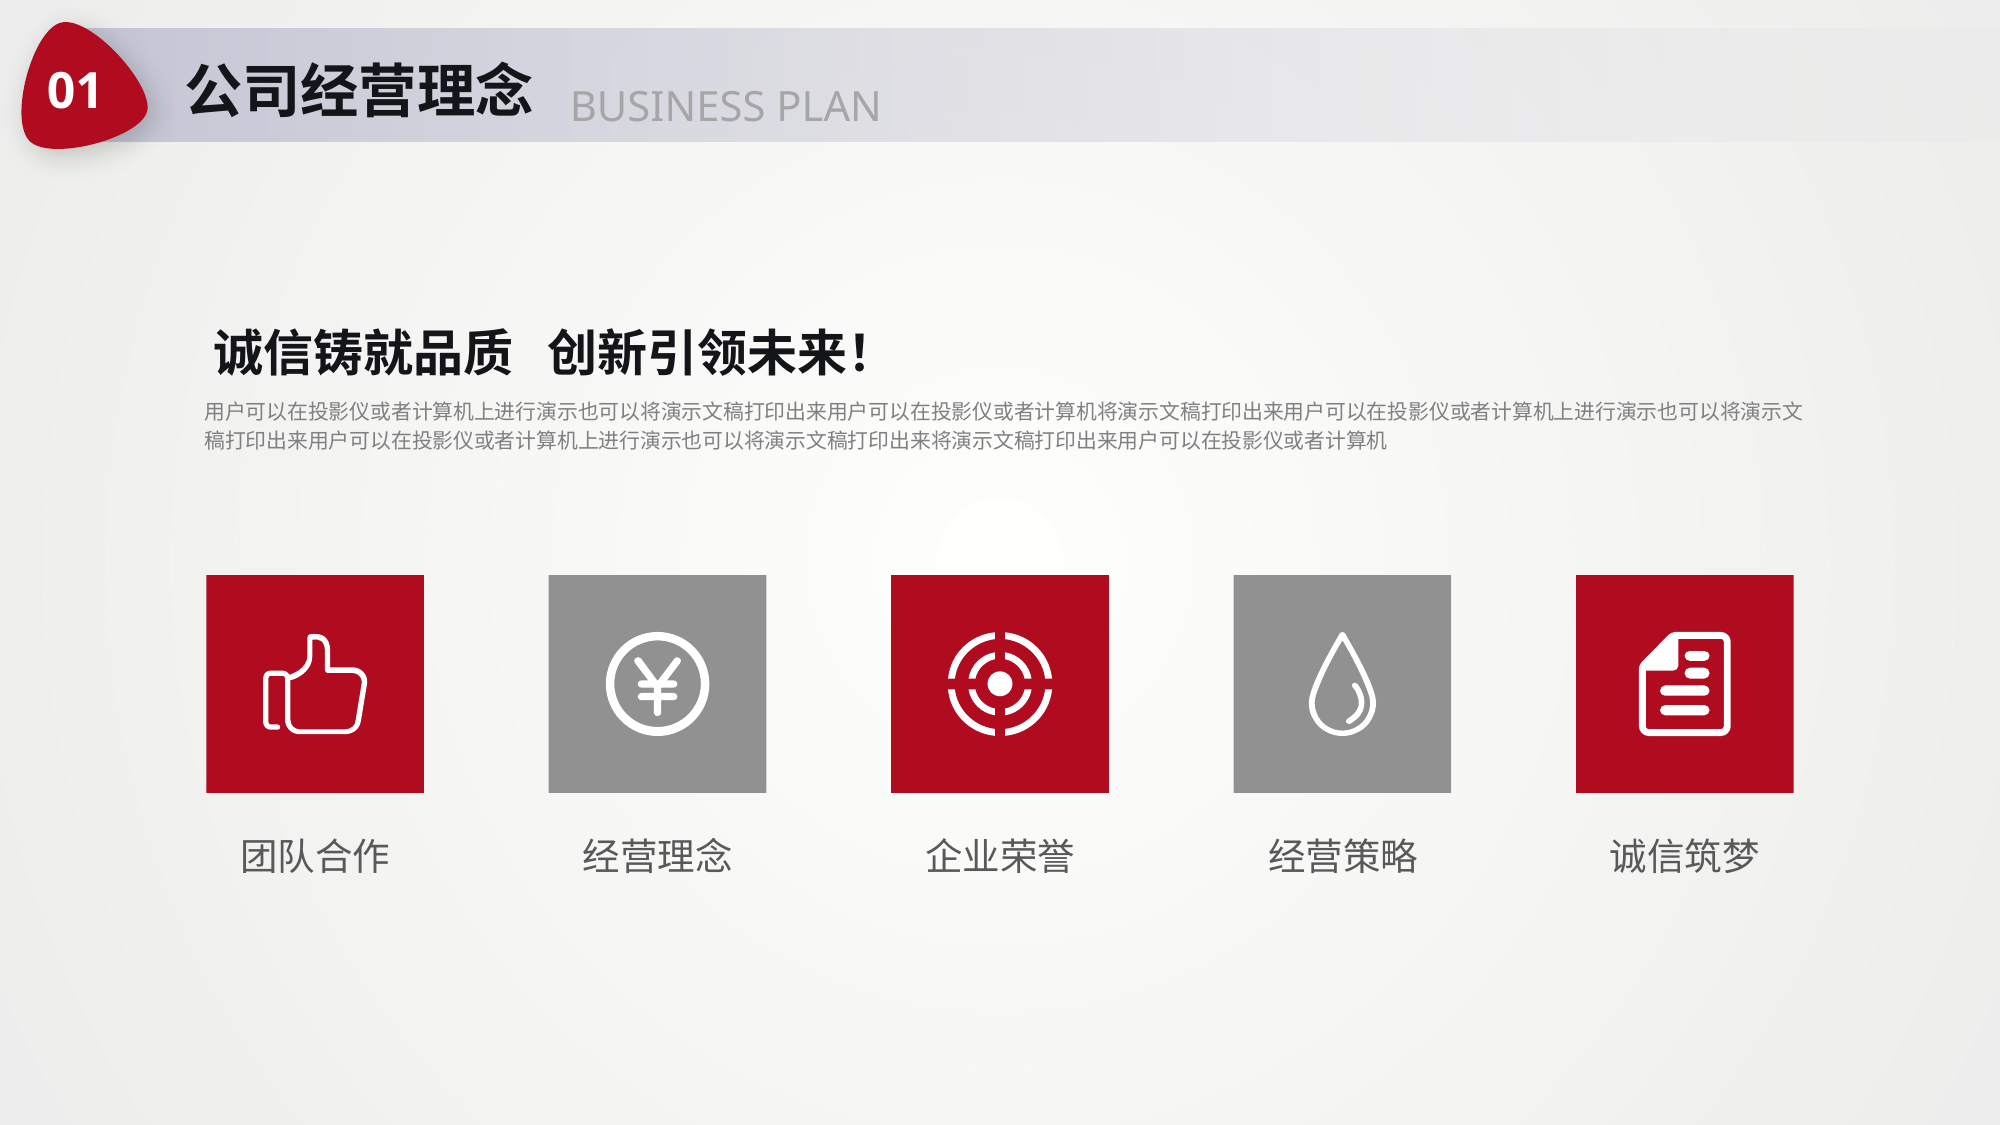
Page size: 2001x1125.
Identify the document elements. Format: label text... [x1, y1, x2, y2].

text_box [206, 575, 424, 793]
text_box 团队合作 [225, 825, 406, 886]
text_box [891, 575, 1109, 793]
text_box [1575, 575, 1794, 793]
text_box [548, 575, 767, 793]
text_box 企业荣誉 [910, 825, 1091, 886]
text_box 经营策略 [1253, 825, 1433, 886]
text_box 诚信筑梦 [1594, 825, 1775, 886]
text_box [1233, 575, 1452, 793]
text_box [13, 20, 2000, 147]
text_box 经营理念 [567, 825, 748, 886]
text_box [189, 314, 1827, 523]
